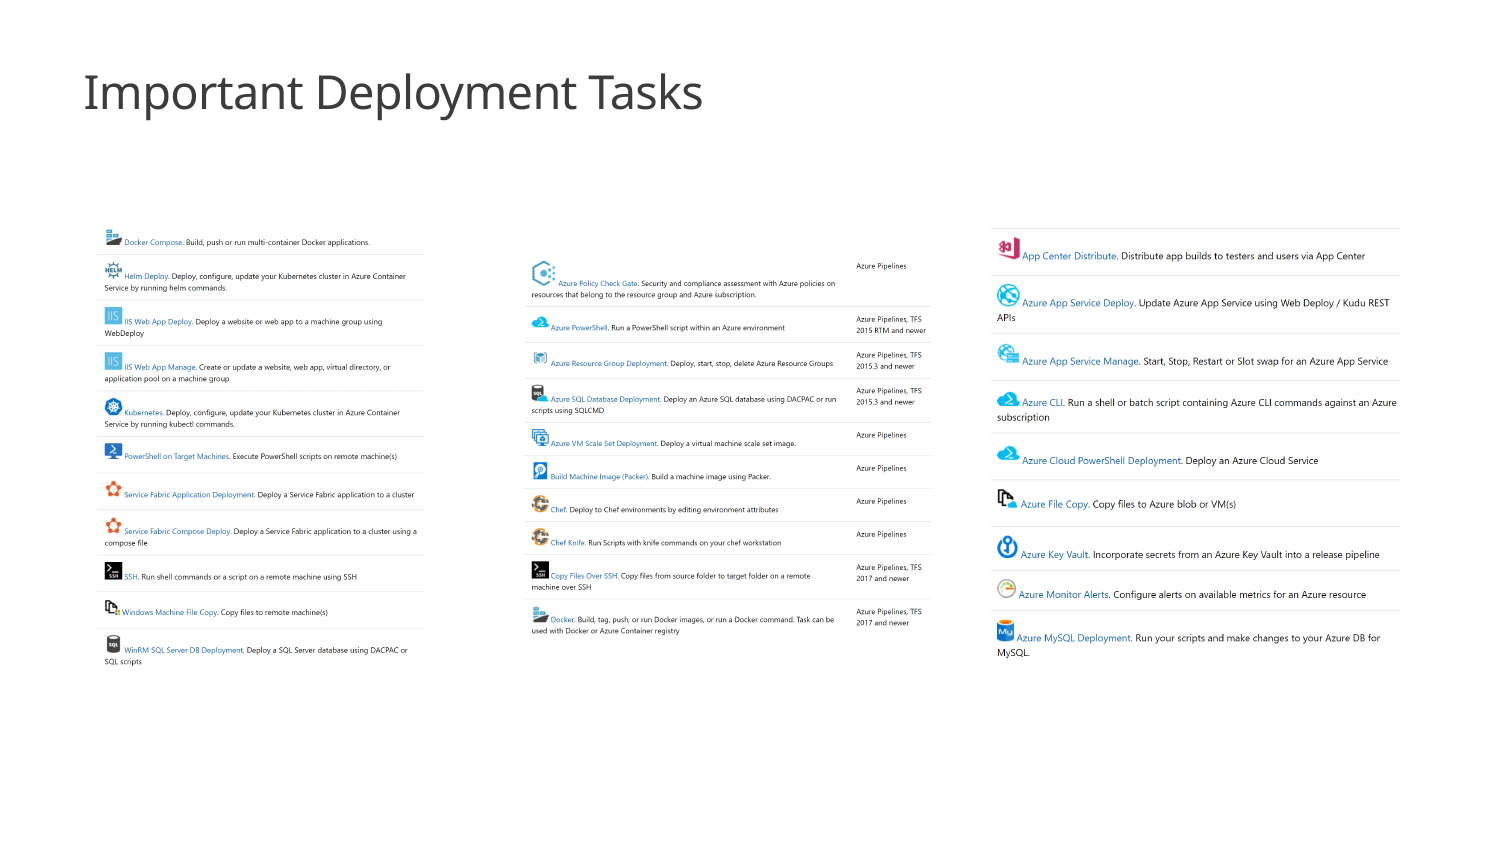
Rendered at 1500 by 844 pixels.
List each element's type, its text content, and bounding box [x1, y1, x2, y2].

picture [523, 254, 933, 637]
picture [991, 227, 1400, 664]
title Important Deployment Tasks [72, 56, 1428, 125]
picture [97, 223, 424, 668]
